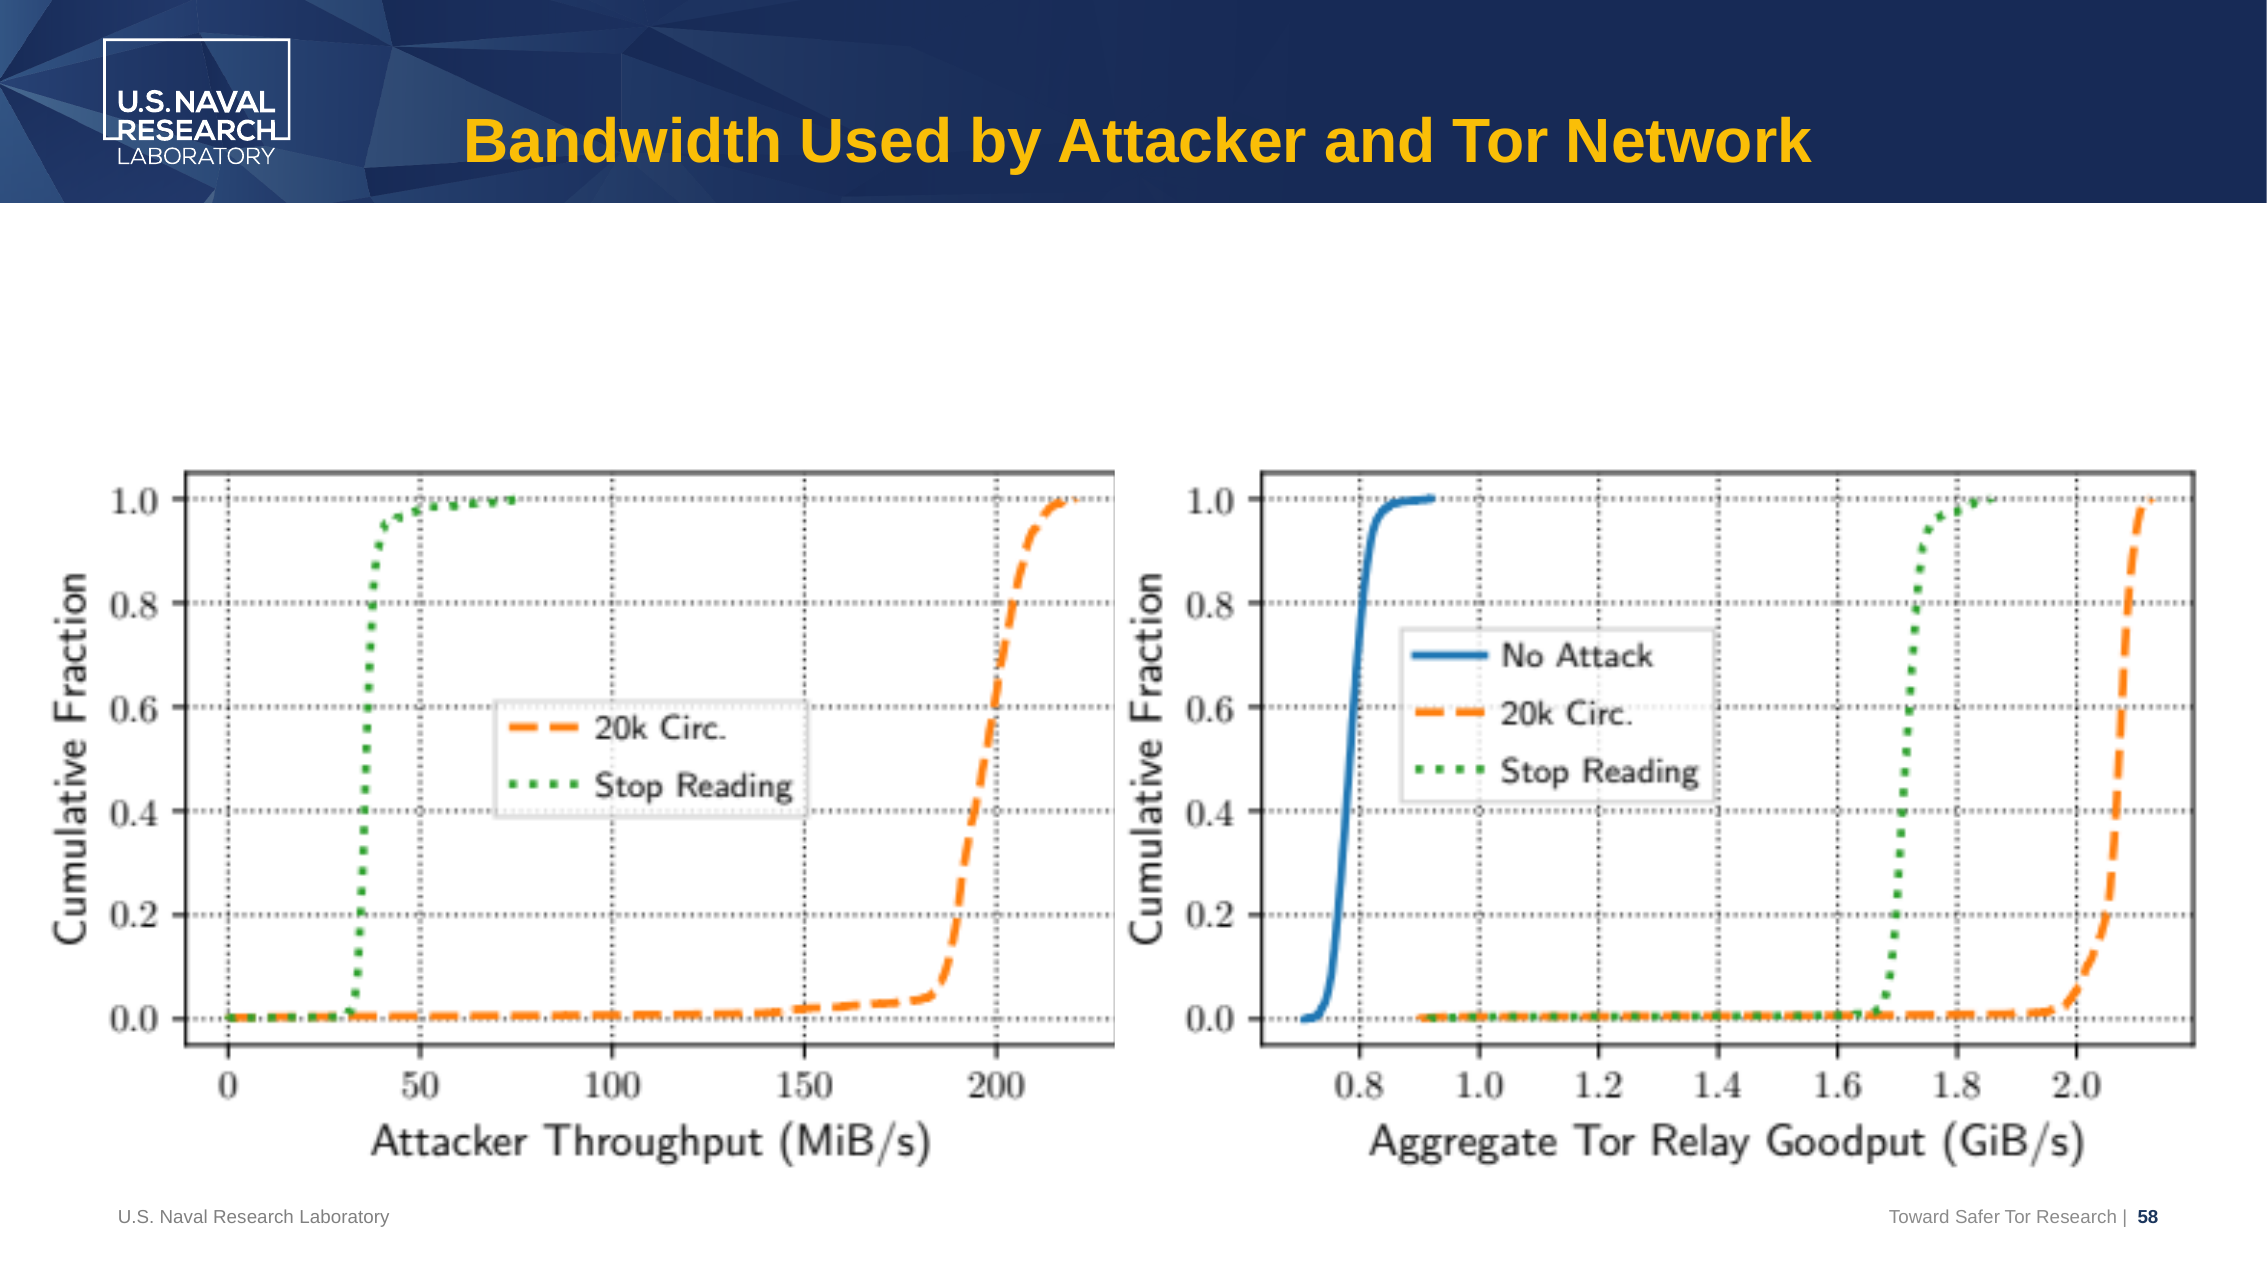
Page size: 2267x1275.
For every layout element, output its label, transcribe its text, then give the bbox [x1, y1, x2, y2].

footer U.S. Naval Research Laboratory [103, 1182, 868, 1250]
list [1114, 448, 2215, 1182]
picture [0, 0, 2267, 203]
title Bandwidth Used by Attacker and Tor Network [463, 104, 2113, 180]
slide_number Toward Safer Tor Research | 58 [1255, 1182, 2159, 1250]
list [37, 448, 1114, 1182]
